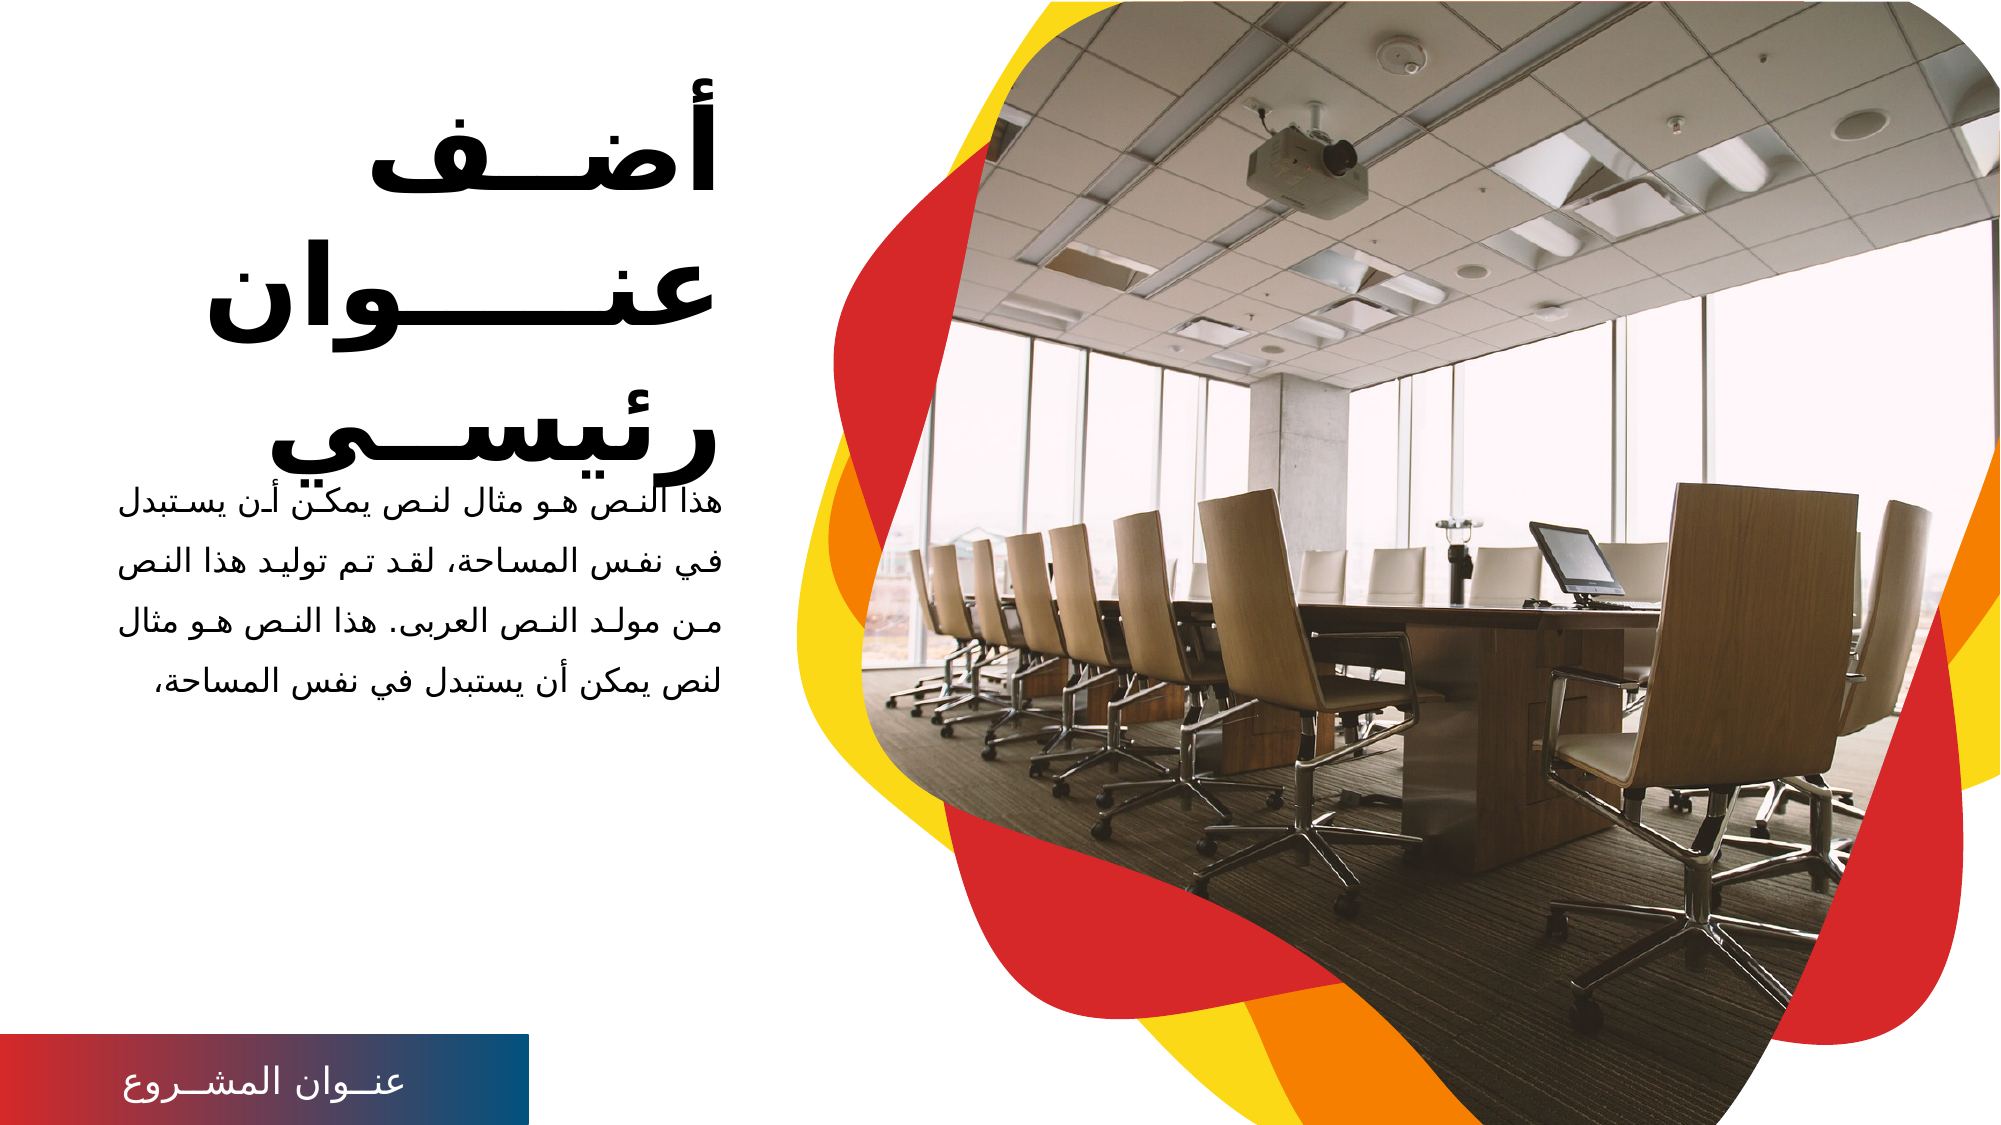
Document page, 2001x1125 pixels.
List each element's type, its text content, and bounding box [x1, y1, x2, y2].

text_box هذا النص هو مثال لنص يمكن أن يستبدل في نفس المساحة، لقد تم توليد هذا النص من مولد النص العربى. هذا النص هو مثال لنص يمكن أن يستبدل في نفس المساحة، [102, 451, 739, 707]
text_box [795, 432, 861, 778]
text_box [827, 454, 861, 627]
text_box [832, 269, 861, 492]
picture [861, 1, 2000, 1125]
text_box أضــف عنـــــوان رئيســي [0, 70, 739, 491]
text_box عنــوان المشــروع [0, 1034, 530, 1125]
